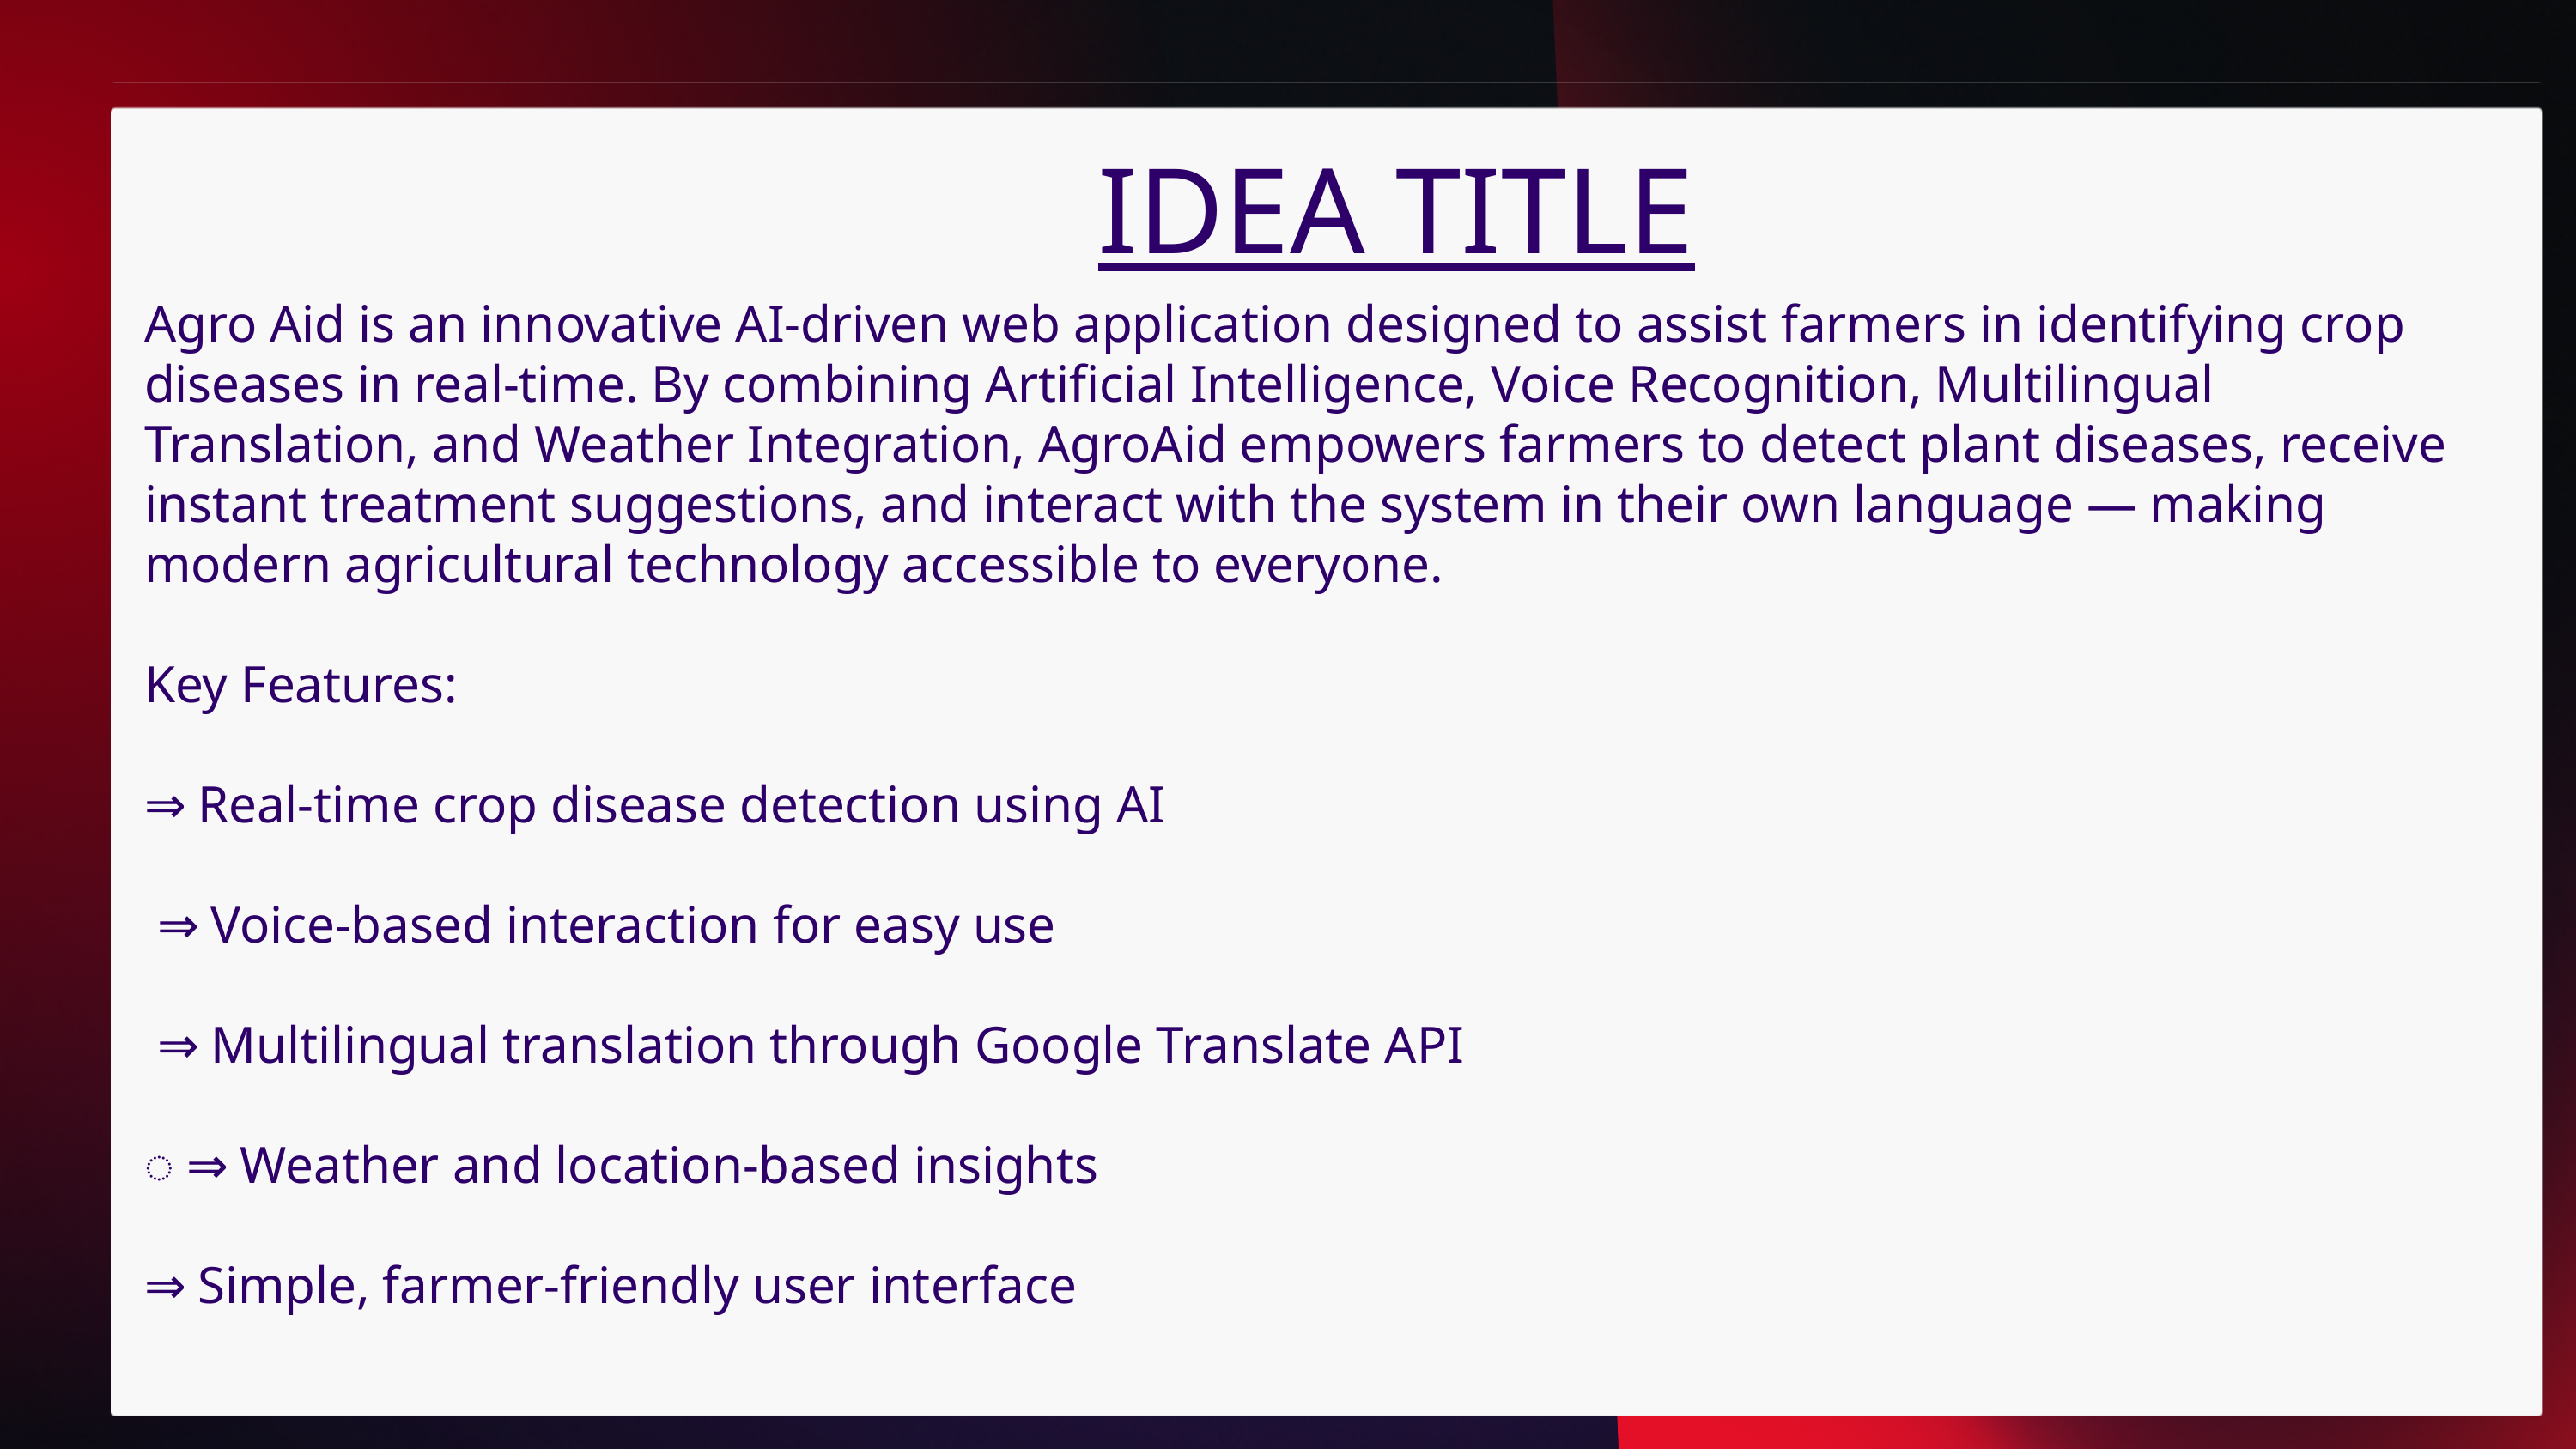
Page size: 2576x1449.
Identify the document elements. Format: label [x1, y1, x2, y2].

text_box [0, 0, 2576, 1449]
